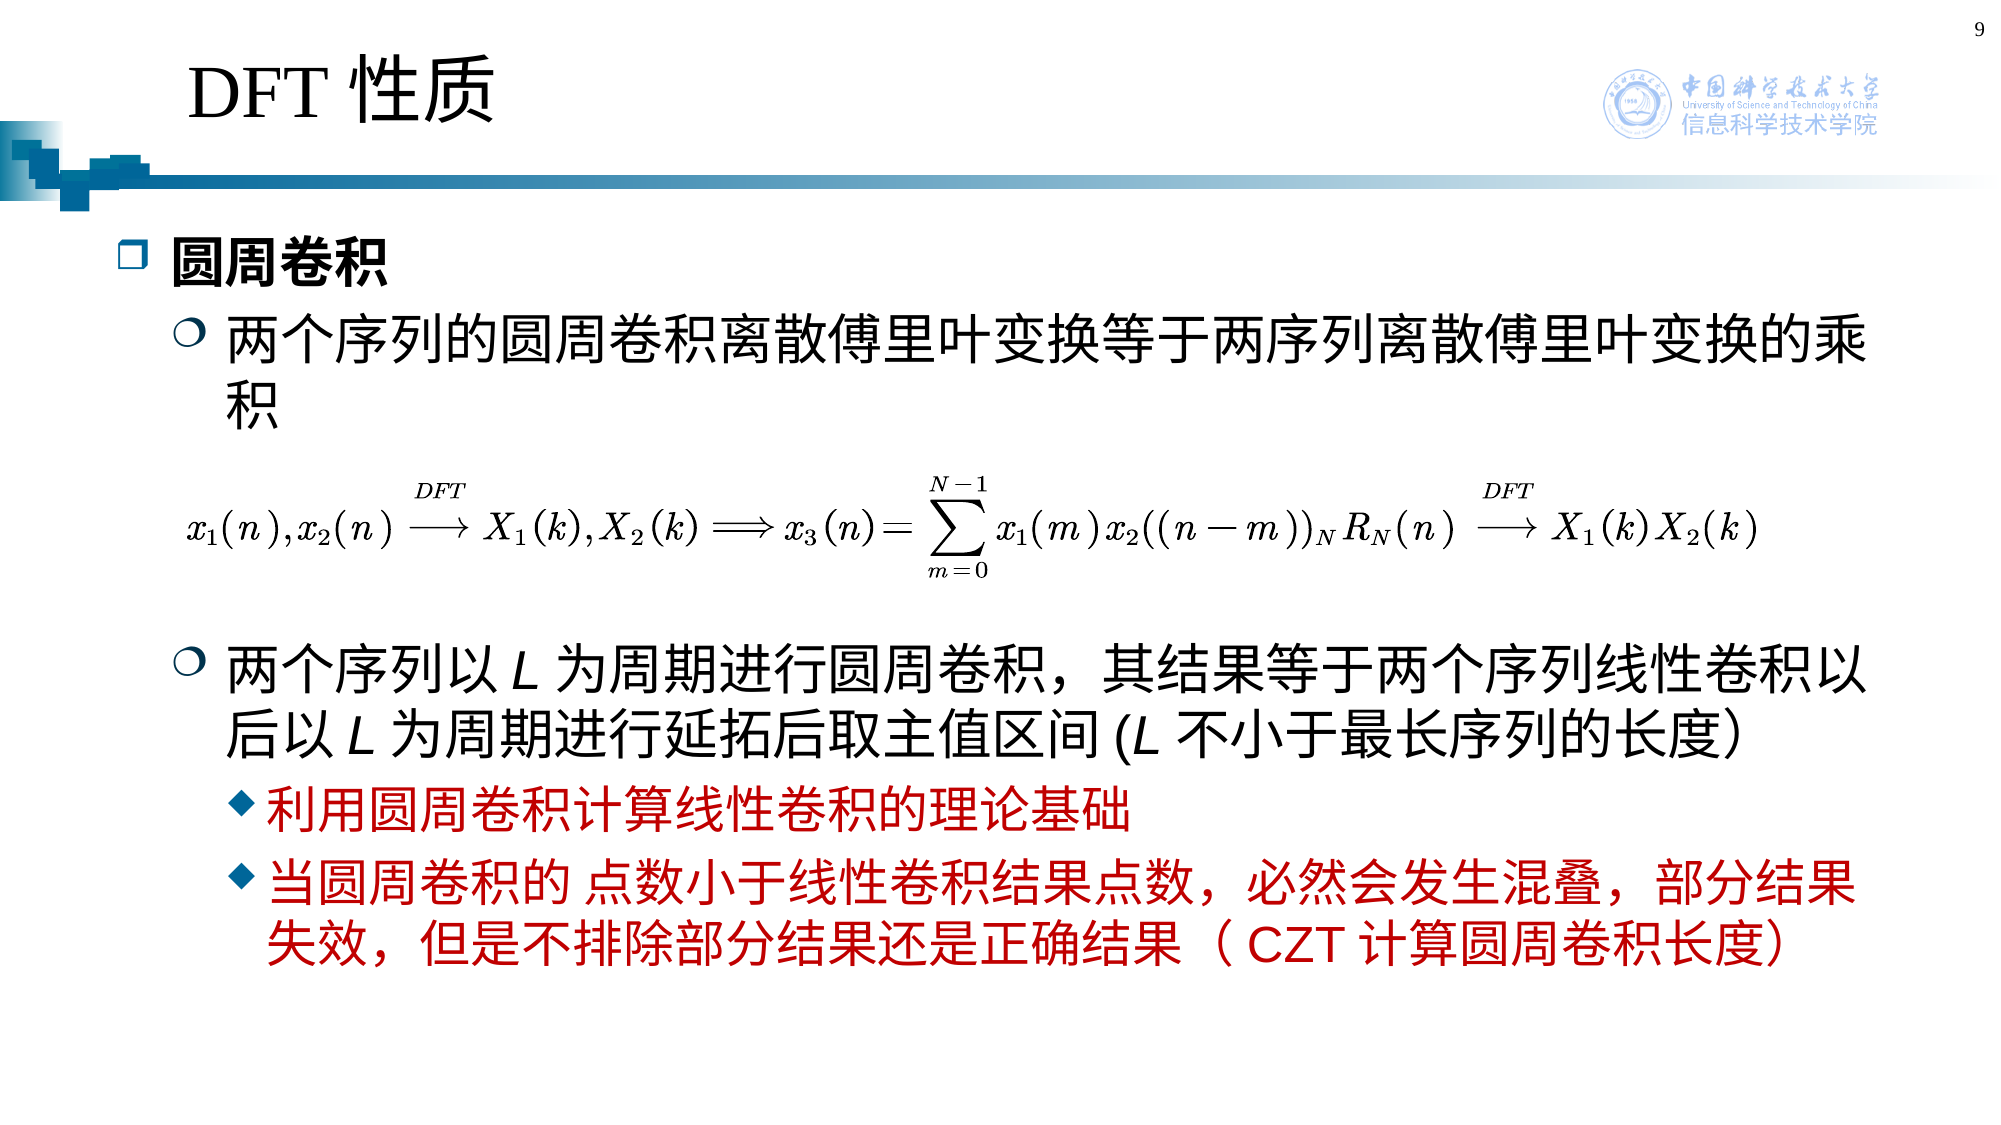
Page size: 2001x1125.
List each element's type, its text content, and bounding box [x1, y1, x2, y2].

title DFT性质 [172, 30, 1901, 145]
slide_number 9 [1533, 1, 2000, 49]
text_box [182, 467, 1767, 592]
list 圆周卷积 两个序列的圆周卷积离散傅里叶变换等于两序列离散傅里叶变换的乘积 两个序列以L为周期进行圆周卷积，其结果等于两个序列线性卷积以后以L为周期进行延拓后取主值区间(L不小于最长序列的长度） 利用圆周卷积计算线性卷积的理论基础 当圆周卷积的 点数小于线性卷积结果点数，必然会发生混叠，部分结果失效，但是不排除部分结果还是正确结果（CZT计算圆周卷积长度） [99, 219, 1901, 1067]
